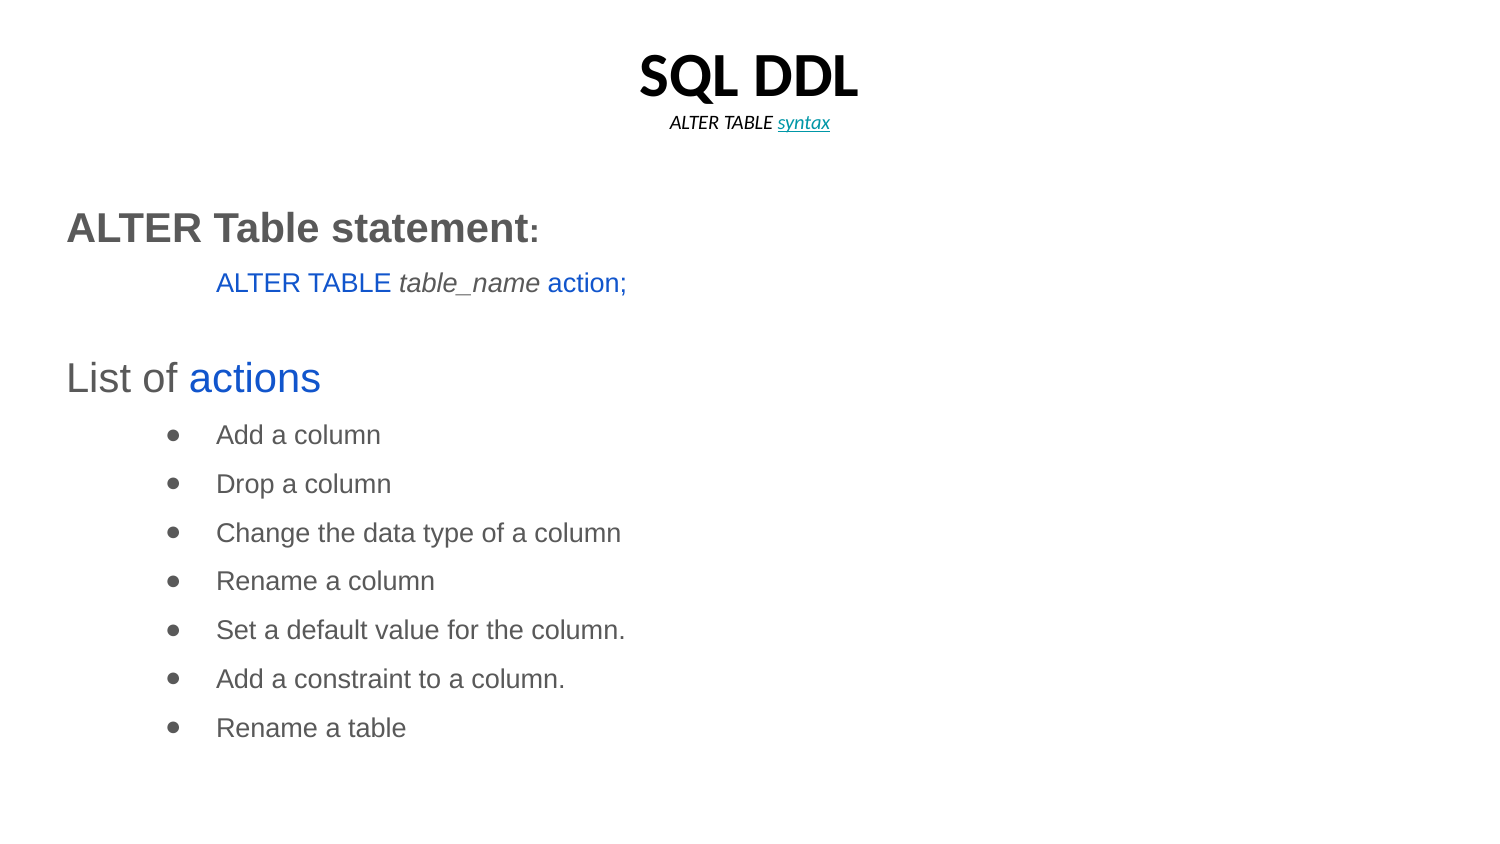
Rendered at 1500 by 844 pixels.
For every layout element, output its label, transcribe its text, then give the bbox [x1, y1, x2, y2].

title SQL DDL ALTER TABLE syntax [51, 18, 1449, 149]
subtitle ALTER Table statement: ALTER TABLE table_name action; List of actions Add a column Drop a column Change the data type of a column Rename a column Set a default value for the column. Add a constraint to a column. Rename a table [51, 186, 1389, 814]
